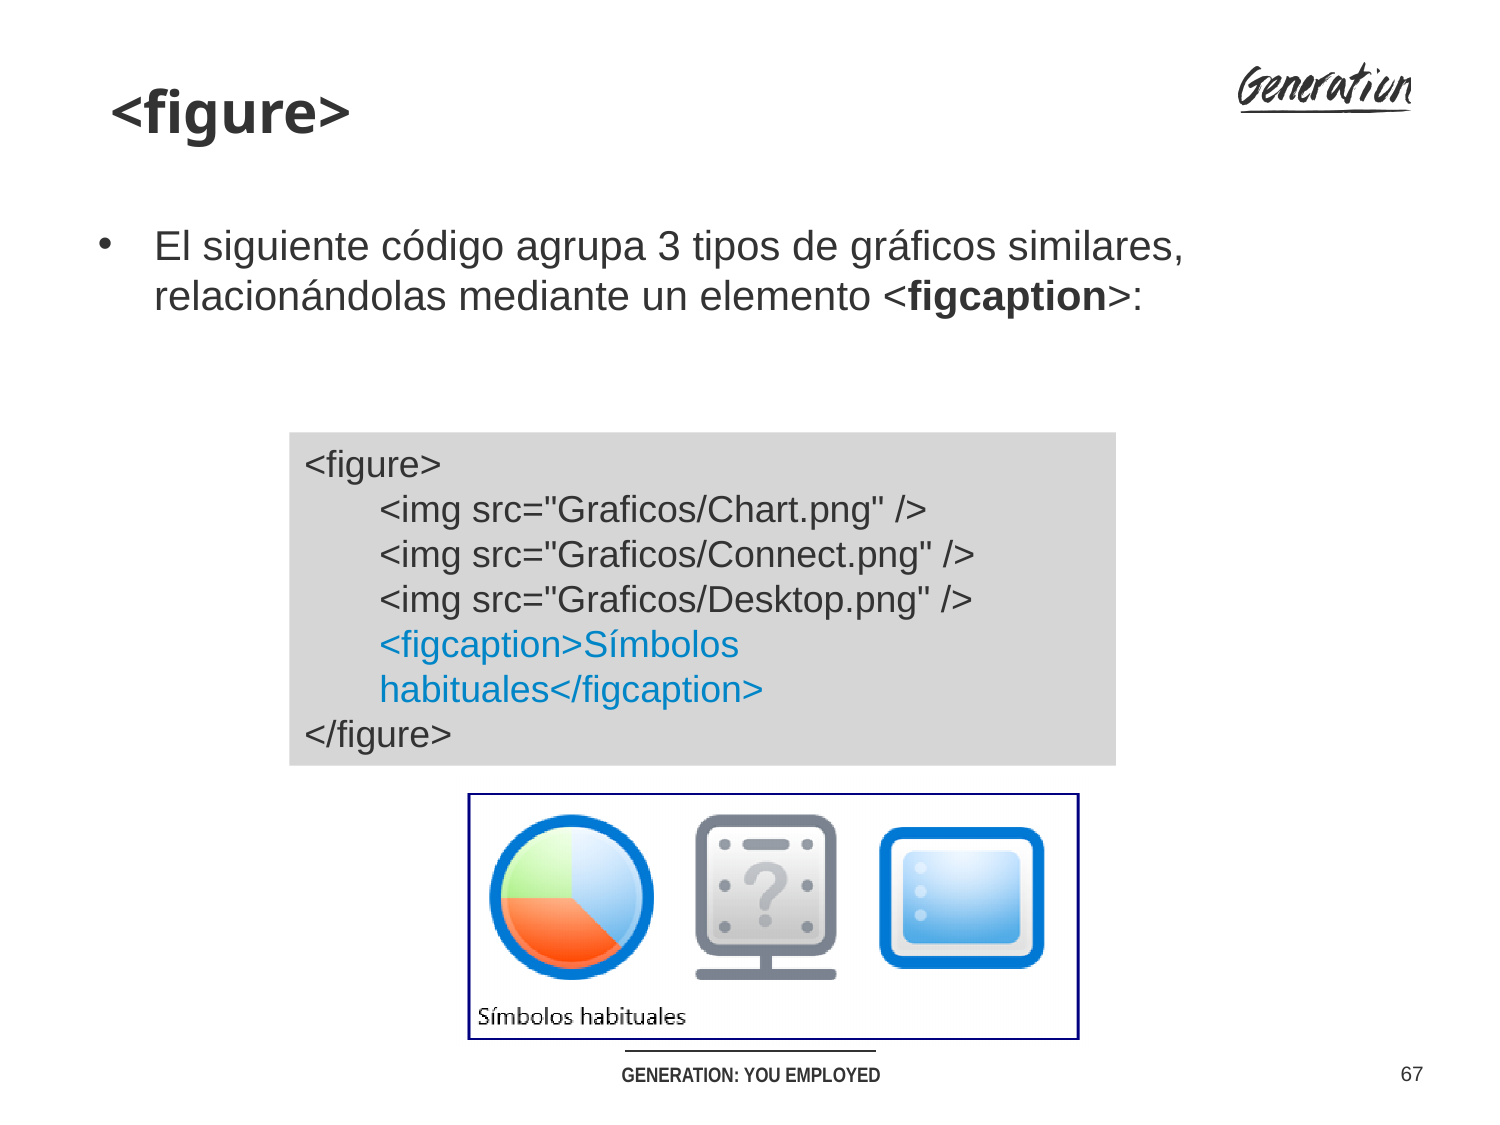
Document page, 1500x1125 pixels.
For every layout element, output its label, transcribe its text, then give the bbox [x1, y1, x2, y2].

text_box El siguiente código agrupa 3 tipos de gráficos similares, relacionándolas mediante un elemento <figcaption>: [82, 211, 1382, 378]
text_box <figure> <img src="Graficos/Chart.png" /> <img src="Graficos/Connect.png" /> <img src="Graficos/Desktop.png" /> <figcaption>Símbolos habituales</figcaption> </figure> [289, 432, 1116, 766]
picture [456, 774, 1090, 1047]
picture [1238, 62, 1411, 113]
list <figure> [95, 67, 486, 146]
